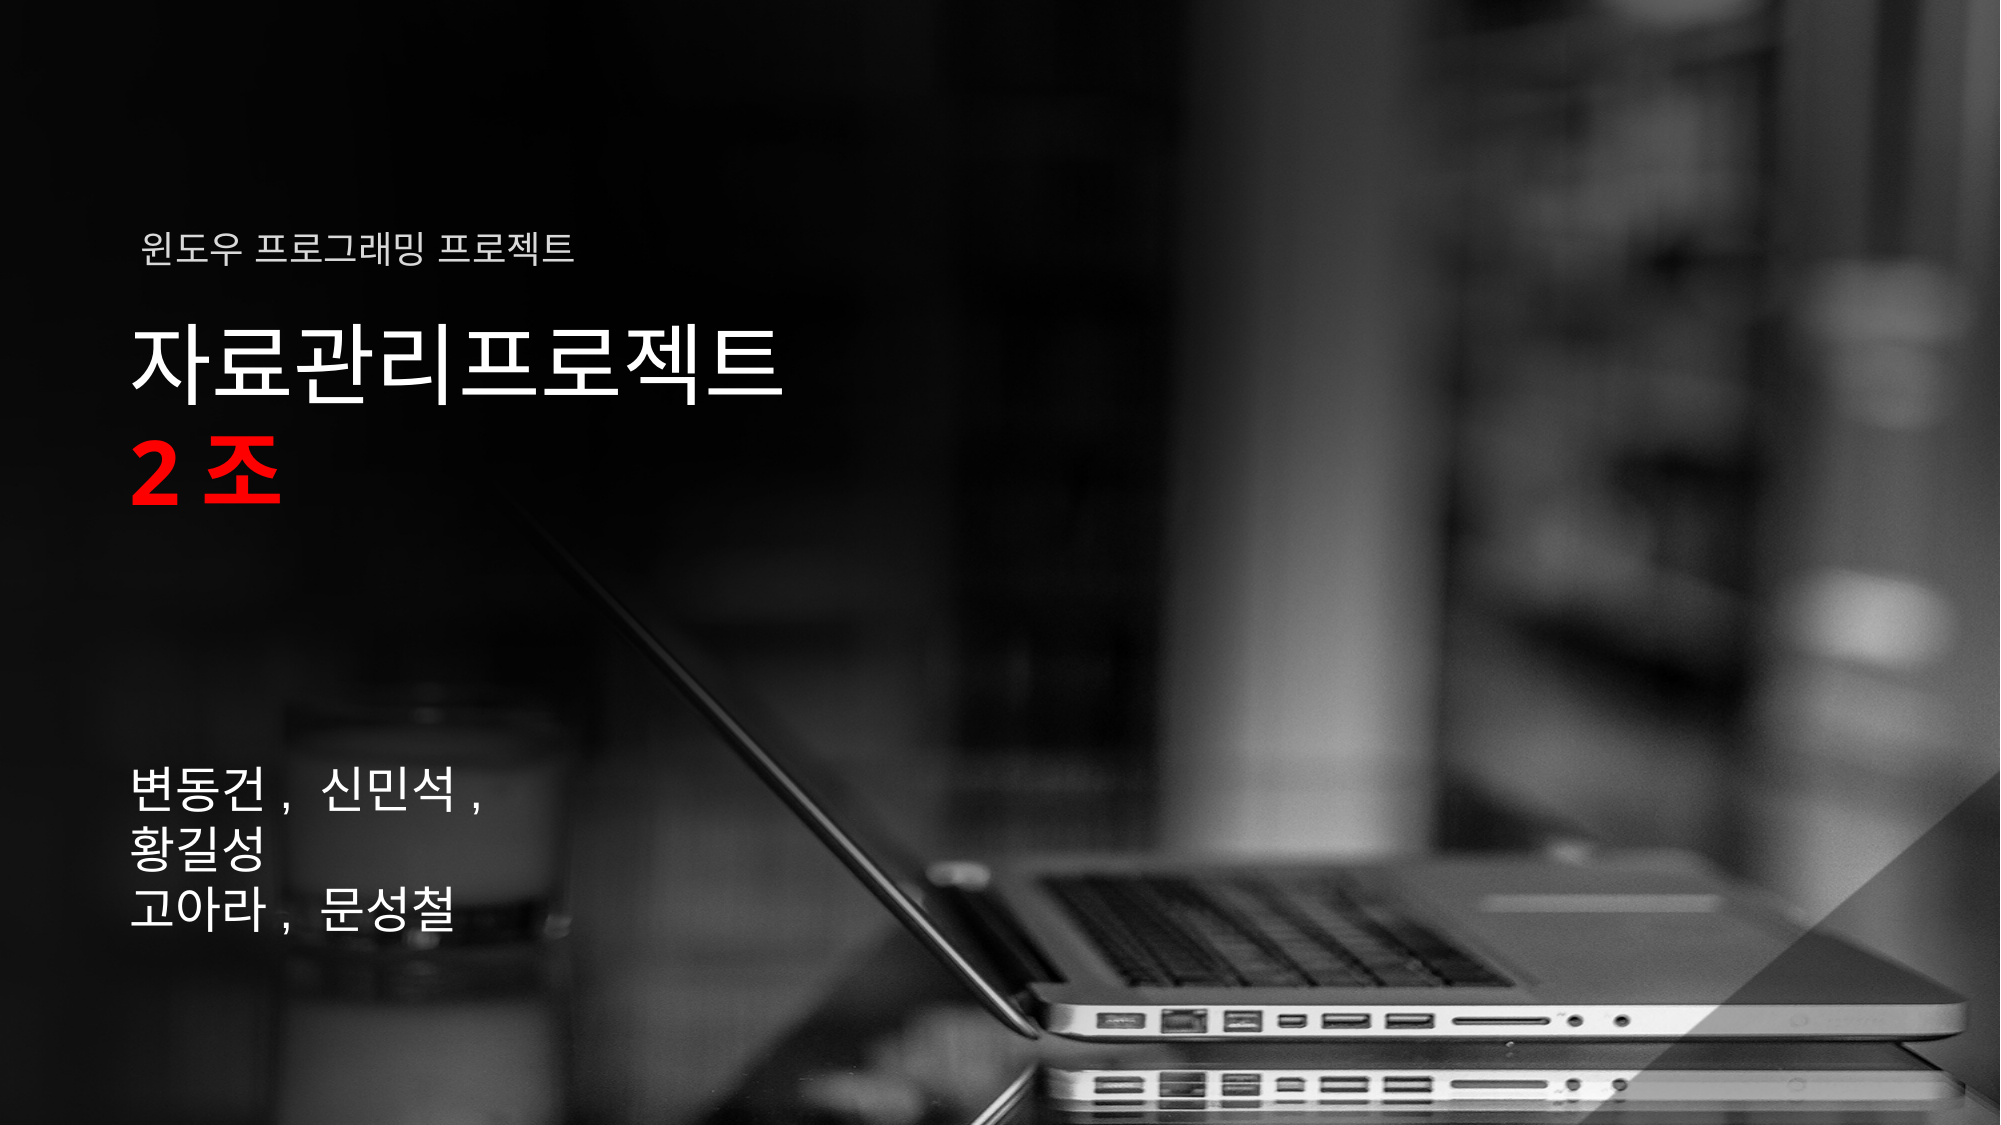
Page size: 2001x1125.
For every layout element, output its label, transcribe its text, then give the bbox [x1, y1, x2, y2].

subtitle 윈도우 프로그래밍 프로젝트 [125, 218, 1190, 302]
picture [0, 0, 2000, 1125]
text_box 변동건, 신민석, 황길성 고아라, 문성철 [114, 751, 658, 870]
title 자료관리프로젝트 2조 [113, 300, 1178, 565]
